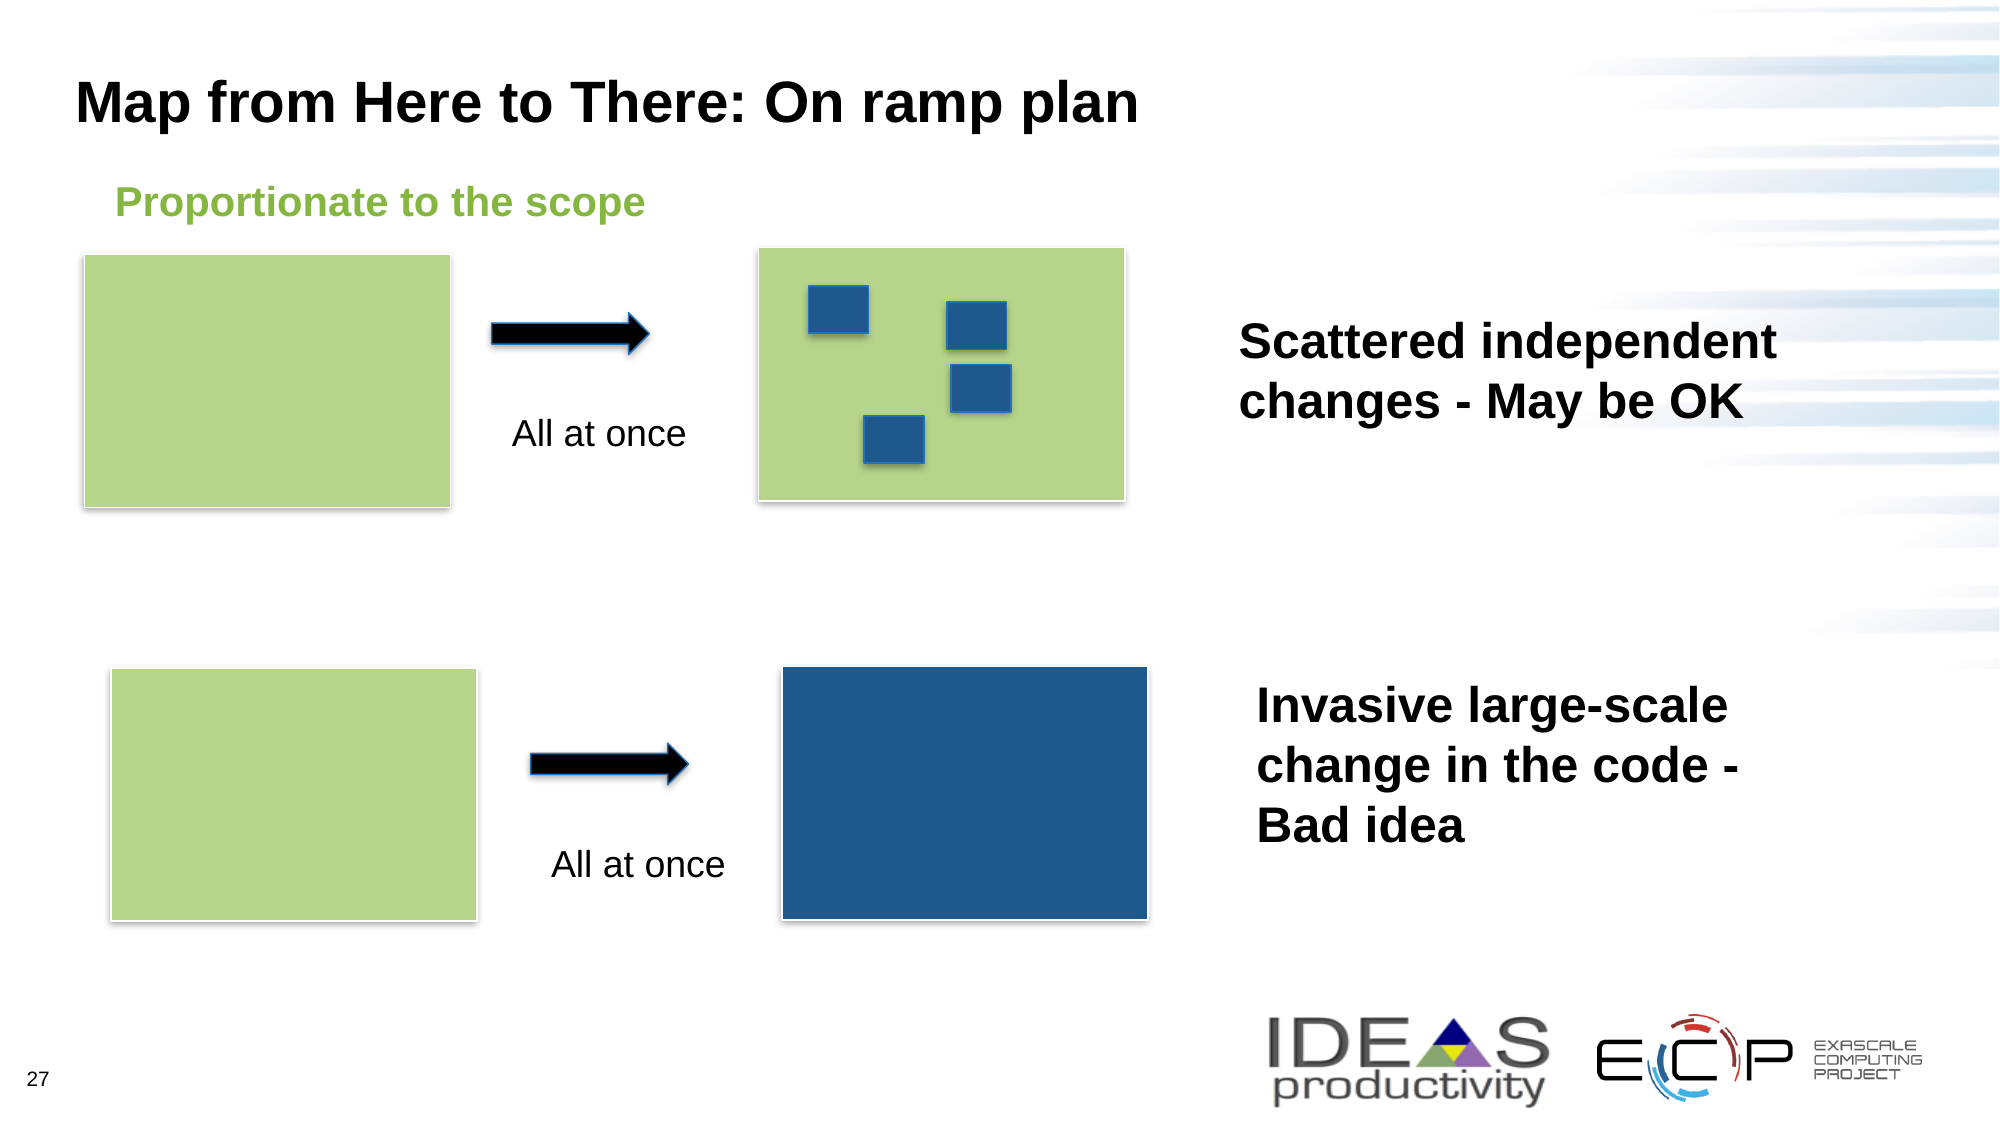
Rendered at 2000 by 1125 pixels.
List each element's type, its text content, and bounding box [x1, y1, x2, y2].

picture [1257, 1009, 1560, 1115]
list Proportionate to the scope [99, 173, 1932, 256]
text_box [84, 247, 1833, 922]
picture [1597, 1014, 1922, 1102]
title Map from Here to There: On ramp plan [59, 67, 1927, 207]
picture [1531, 0, 2000, 669]
